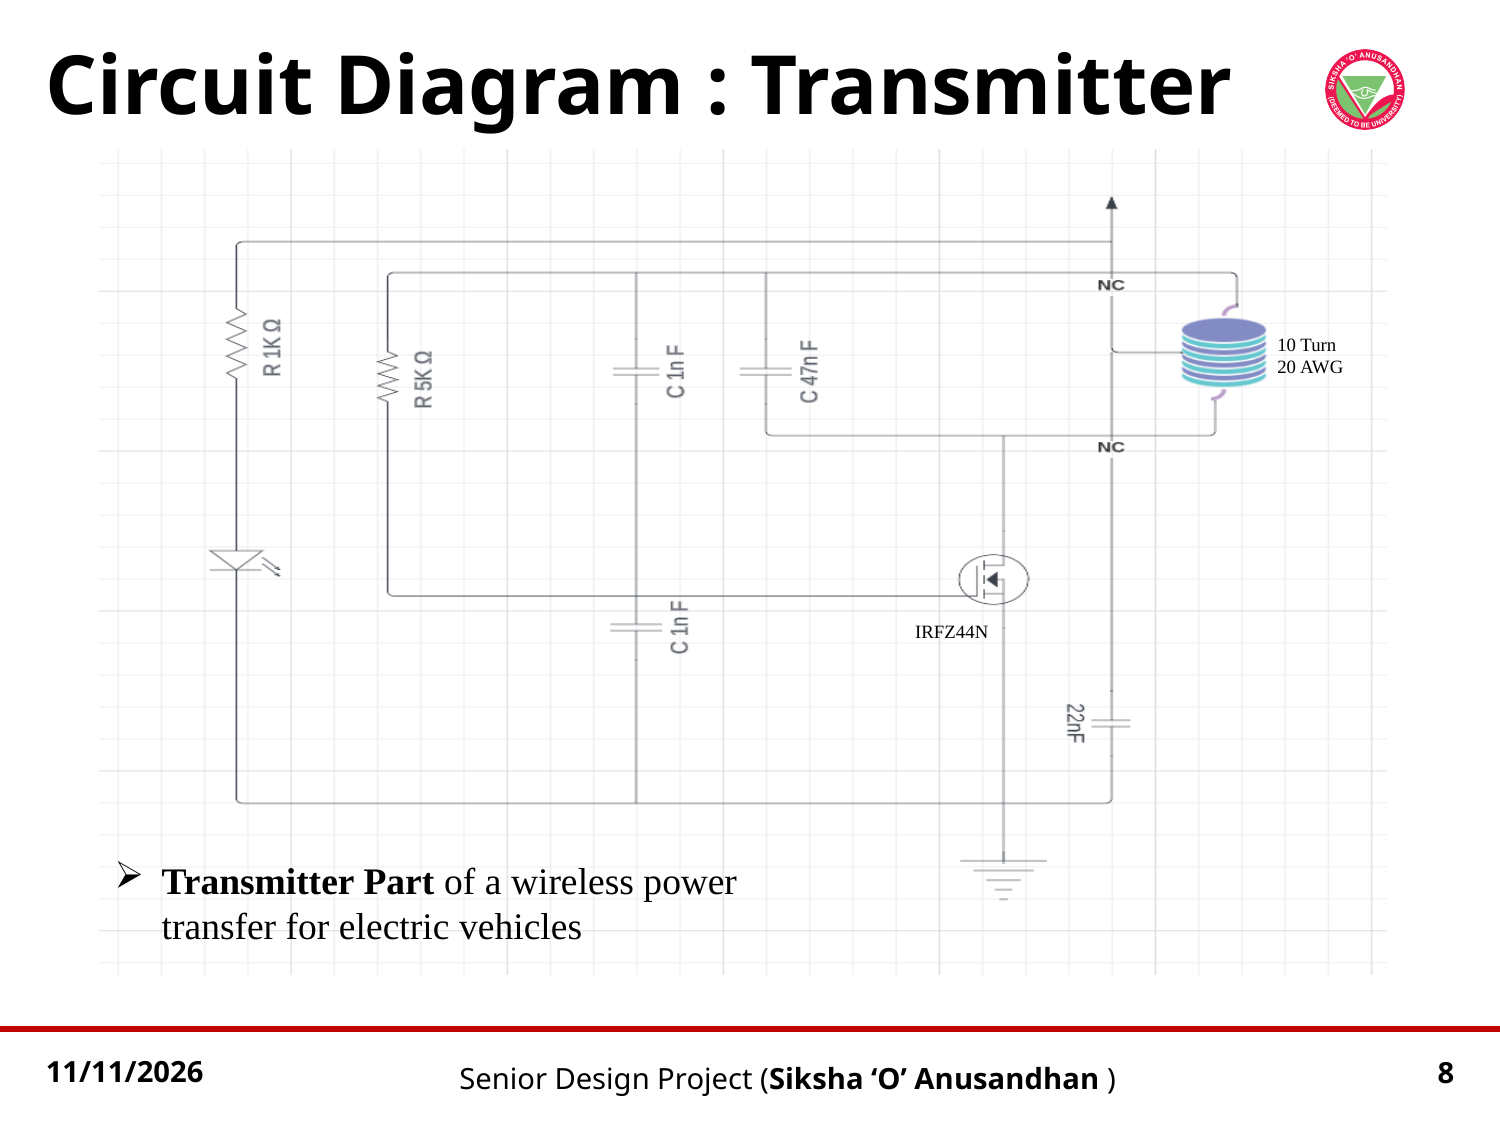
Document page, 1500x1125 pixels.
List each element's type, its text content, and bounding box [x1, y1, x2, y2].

picture [1324, 49, 1405, 130]
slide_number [30, 1043, 226, 1104]
slide_number 8 [1380, 1044, 1470, 1104]
picture [99, 149, 1387, 975]
footer Senior Design Project (Siksha ‘O’ Anusandhan ) [225, 1065, 1358, 1125]
title Circuit Diagram : Transmitter [30, 36, 1472, 141]
